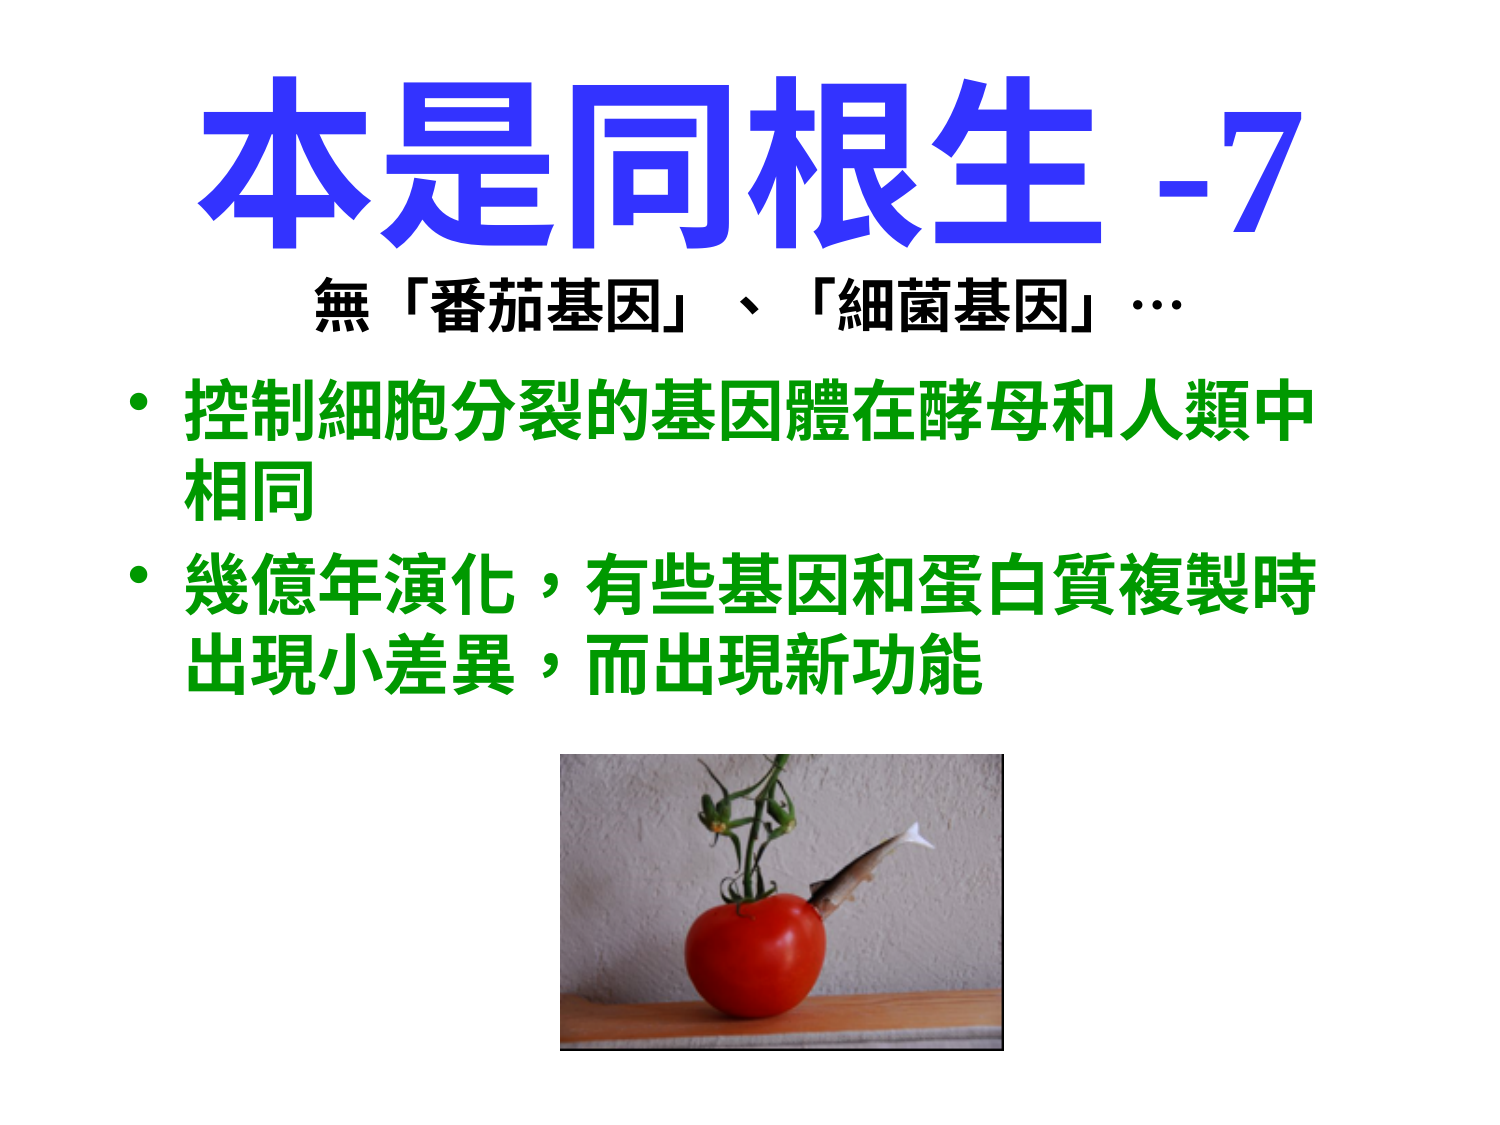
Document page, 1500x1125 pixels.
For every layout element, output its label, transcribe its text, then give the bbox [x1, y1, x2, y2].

picture [560, 754, 1005, 1051]
title 本是同根生-7 無「番茄基因」、「細菌基因」… [112, 99, 1388, 288]
list 控制細胞分裂的基因體在酵母和人類中相同 幾億年演化，有些基因和蛋白質複製時出現小差異，而出現新功能 [112, 361, 1388, 977]
